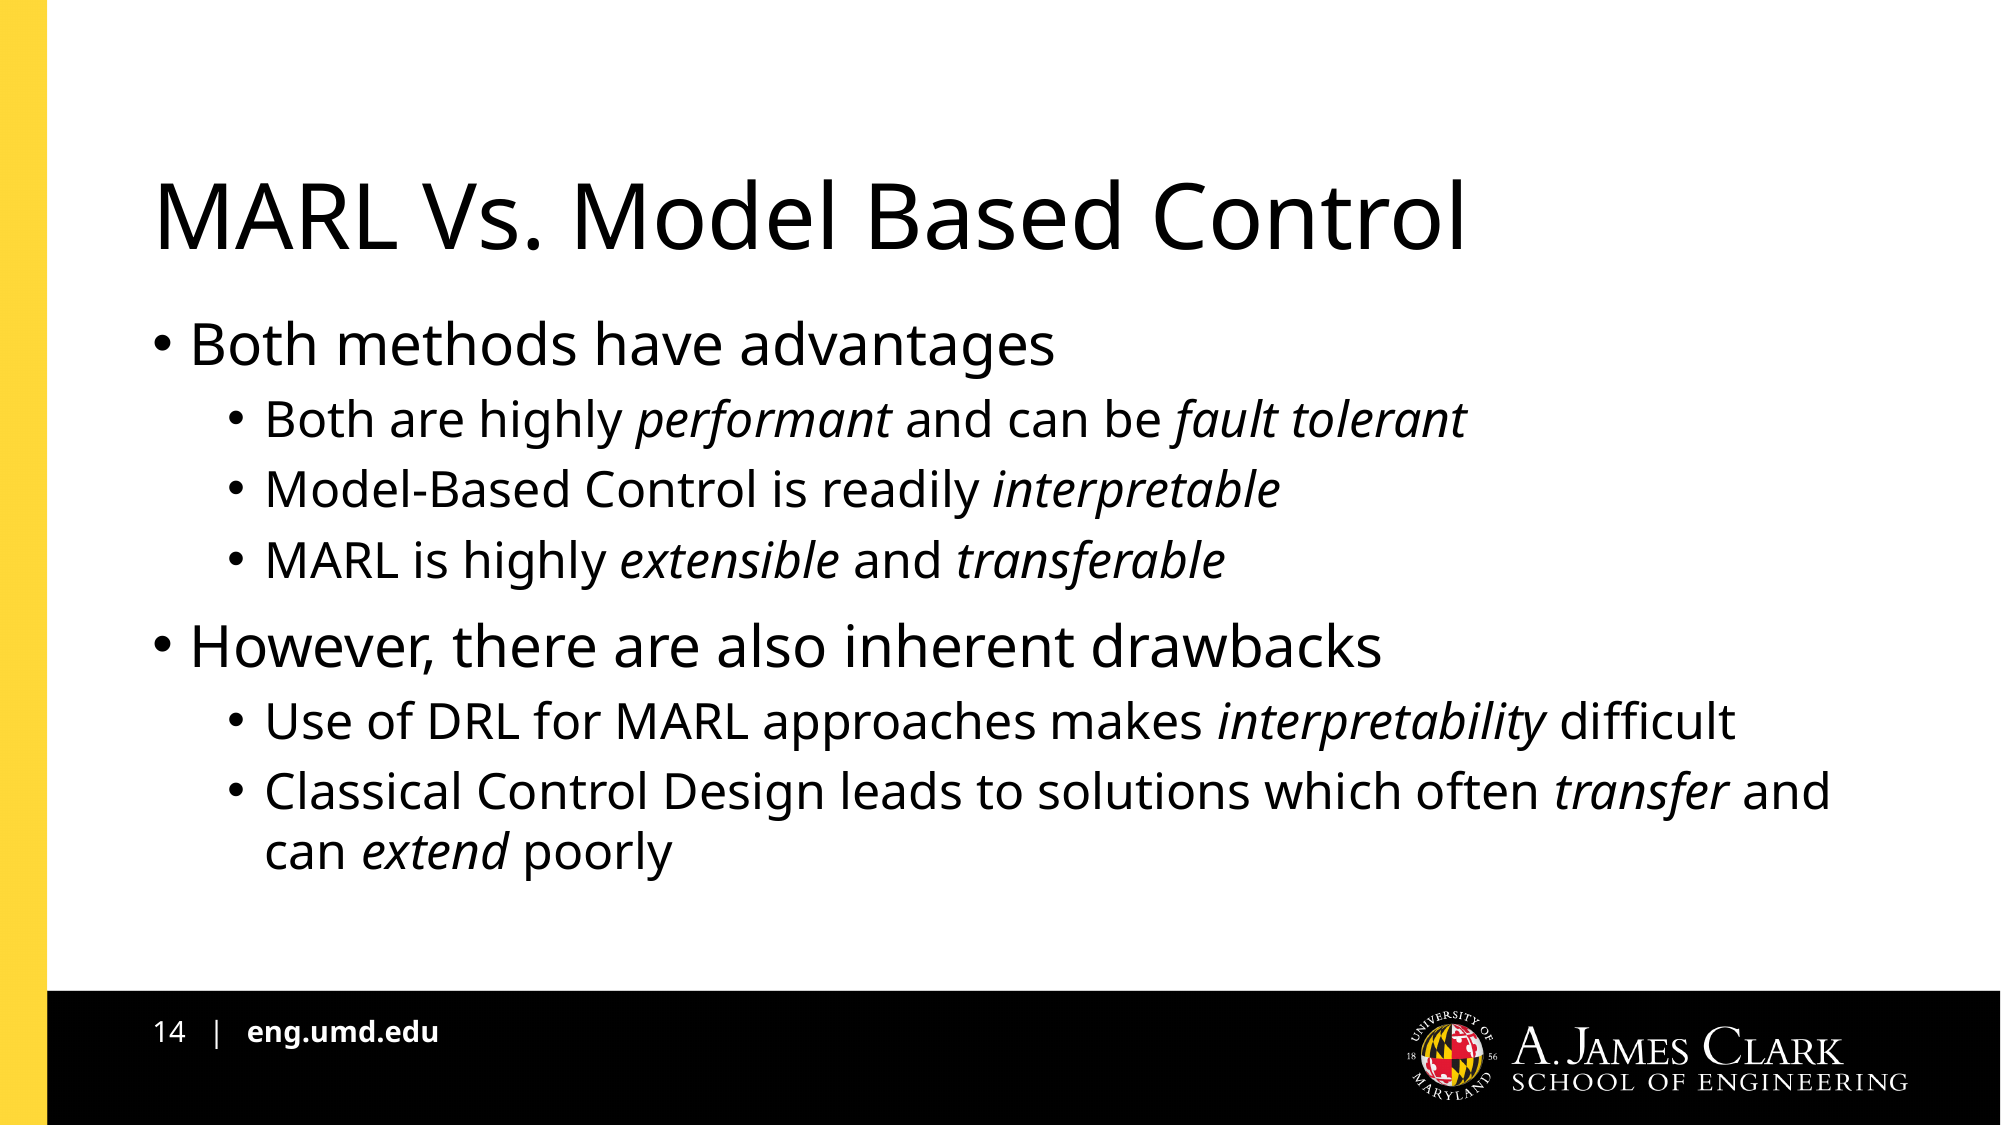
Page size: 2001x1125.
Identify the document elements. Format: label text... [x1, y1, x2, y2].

title MARL Vs. Model Based Control [137, 59, 1863, 278]
footer 14 | eng.umd.edu [137, 1002, 1338, 1063]
list Both methods have advantages Both are highly performant and can be fault tolerant Model-Based Control is readily interpretable MARL is highly extensible and transferable However, there are also inherent drawbacks Use of DRL for MARL approaches makes interpretability difficult Classical Control Design leads to solutions which often transfer and can extend poorly [137, 299, 1863, 911]
picture [0, 0, 2001, 1125]
